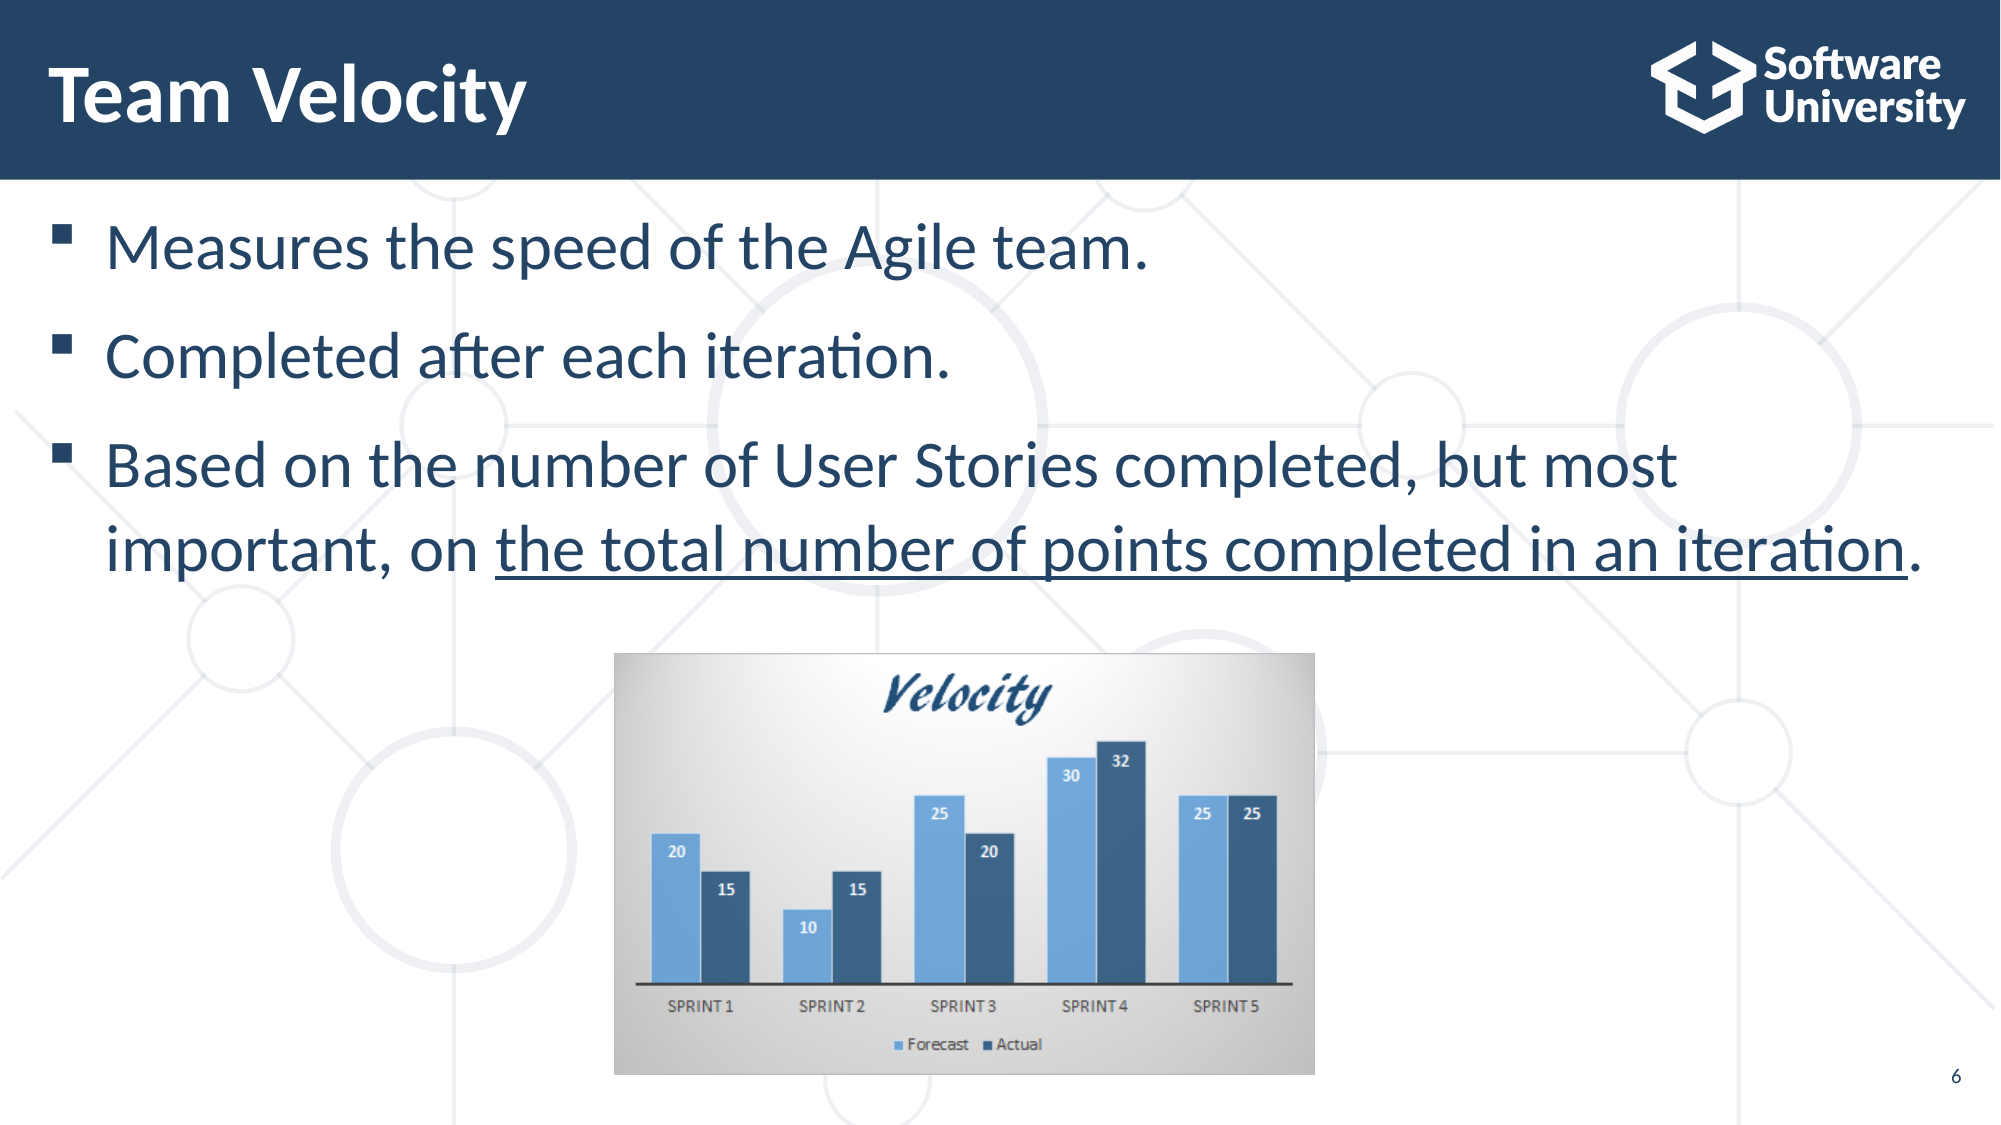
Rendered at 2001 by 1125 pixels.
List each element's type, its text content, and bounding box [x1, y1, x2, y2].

picture [1651, 41, 1966, 134]
slide_number 6 [1897, 1049, 1968, 1101]
picture [613, 653, 1315, 1075]
list Measures the speed of the Agile team. Completed after each iteration. Based on the number of User Stories completed, but most important, on the total number of points completed in an iteration. [29, 193, 1968, 1101]
title Team Velocity [31, 16, 1625, 162]
